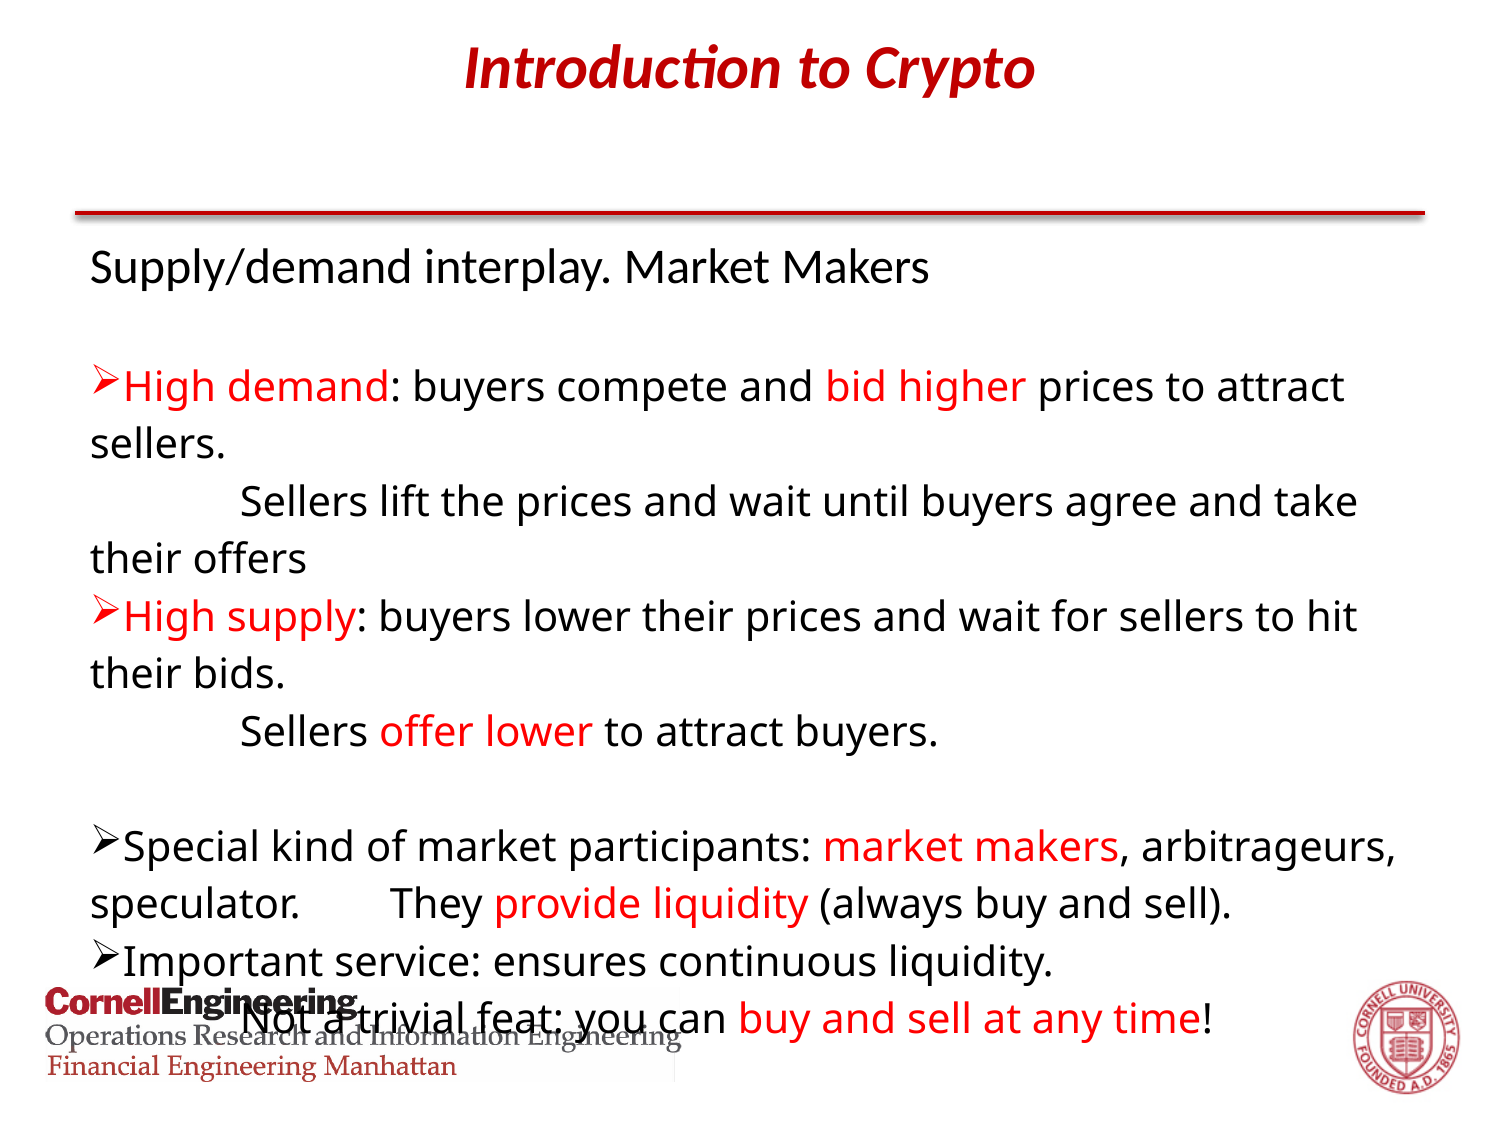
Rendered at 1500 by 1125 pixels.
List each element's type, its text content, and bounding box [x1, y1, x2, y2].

title Introduction to Crypto [75, 18, 1425, 207]
picture [1320, 944, 1493, 1125]
list Supply/demand interplay. Market Makers High demand: buyers compete and bid higher prices to attract sellers. Sellers lift the prices and wait until buyers agree and take their offers High supply: buyers lower their prices and wait for sellers to hit their bids. Sellers offer lower to attract buyers. Special kind of market participants: market makers, arbitrageurs, speculator. They provide liquidity (always buy and sell). Important service: ensures continuous liquidity. Not a trivial feat: you can buy and sell at any time! [75, 226, 1425, 972]
picture [45, 987, 828, 1082]
